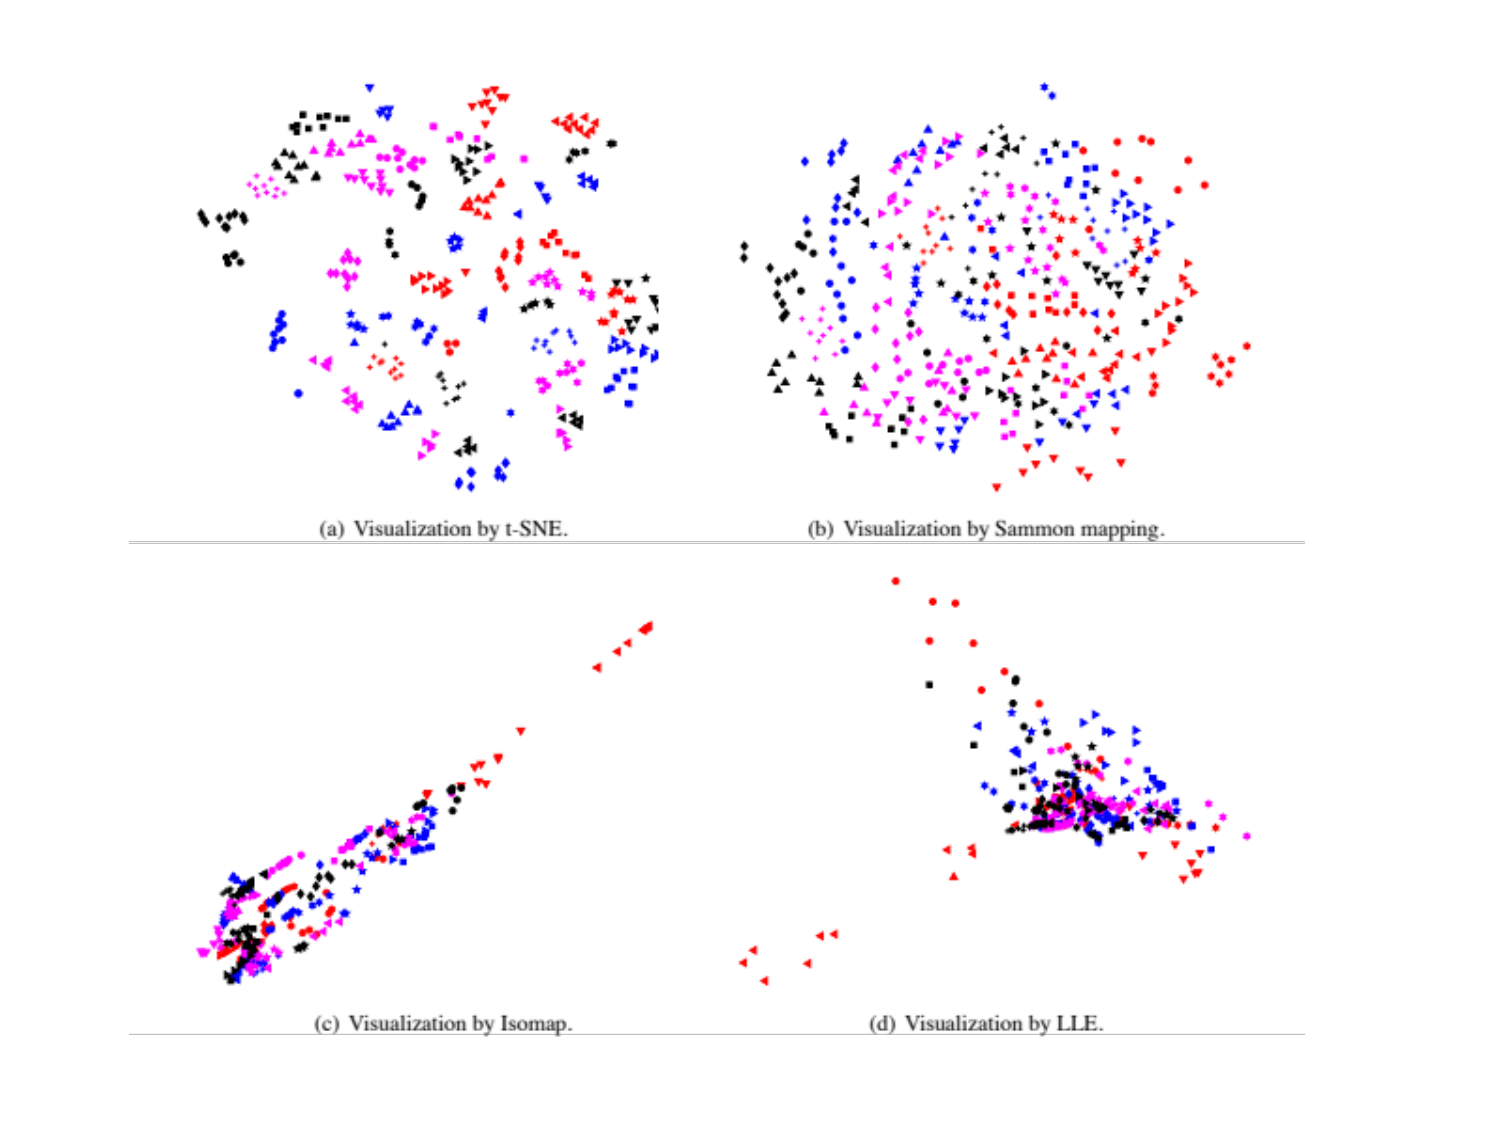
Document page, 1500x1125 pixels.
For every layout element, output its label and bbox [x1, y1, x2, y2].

picture [128, 51, 1306, 1061]
